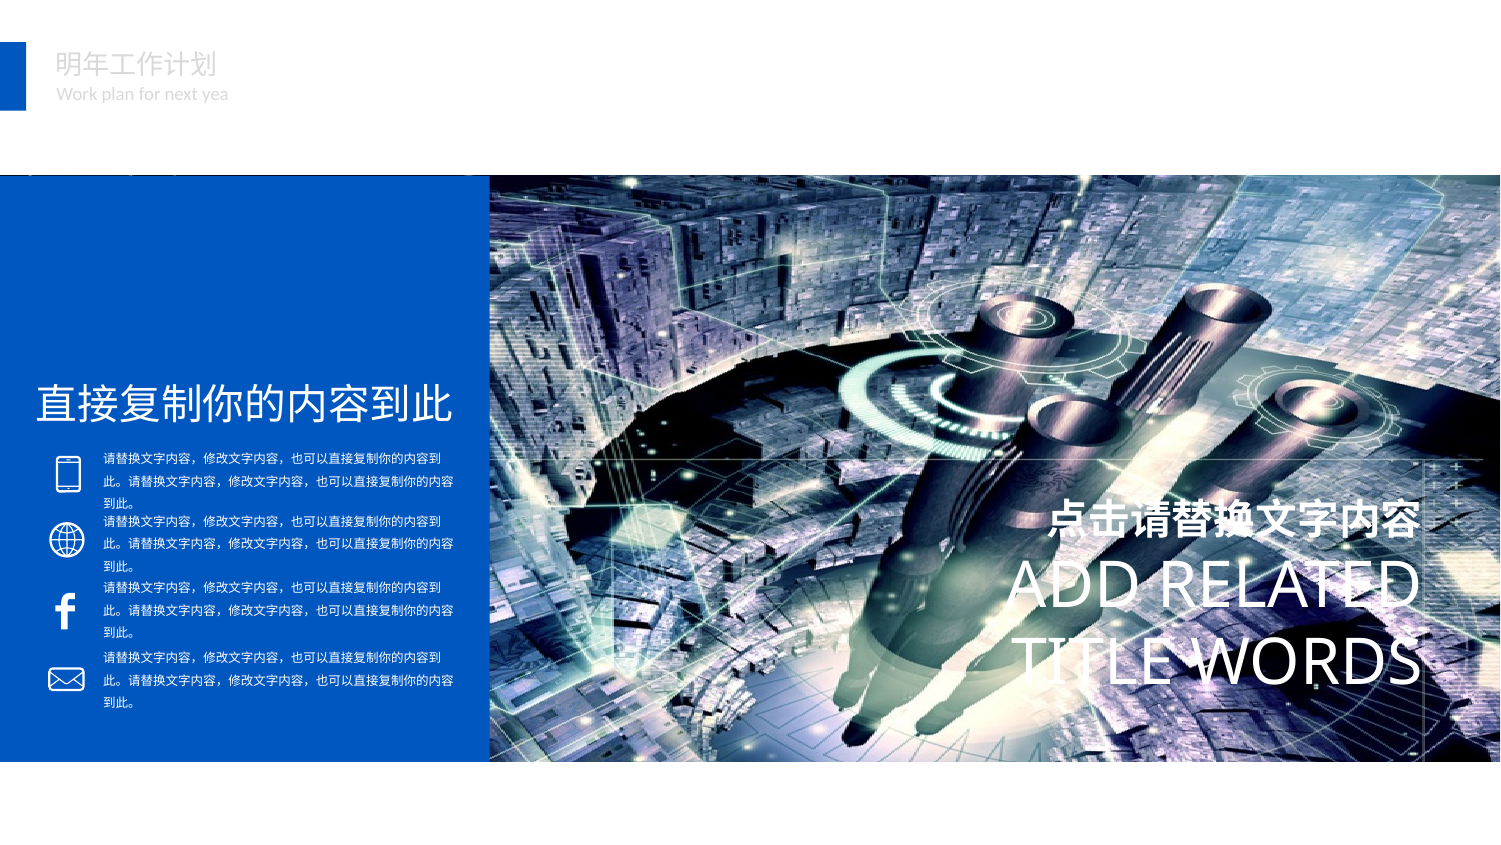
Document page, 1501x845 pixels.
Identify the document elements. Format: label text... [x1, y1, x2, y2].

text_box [0, 175, 490, 762]
text_box 点击请替换文字内容 ADD RELATED TITLE WORDS [934, 492, 1423, 698]
text_box [0, 175, 1501, 763]
